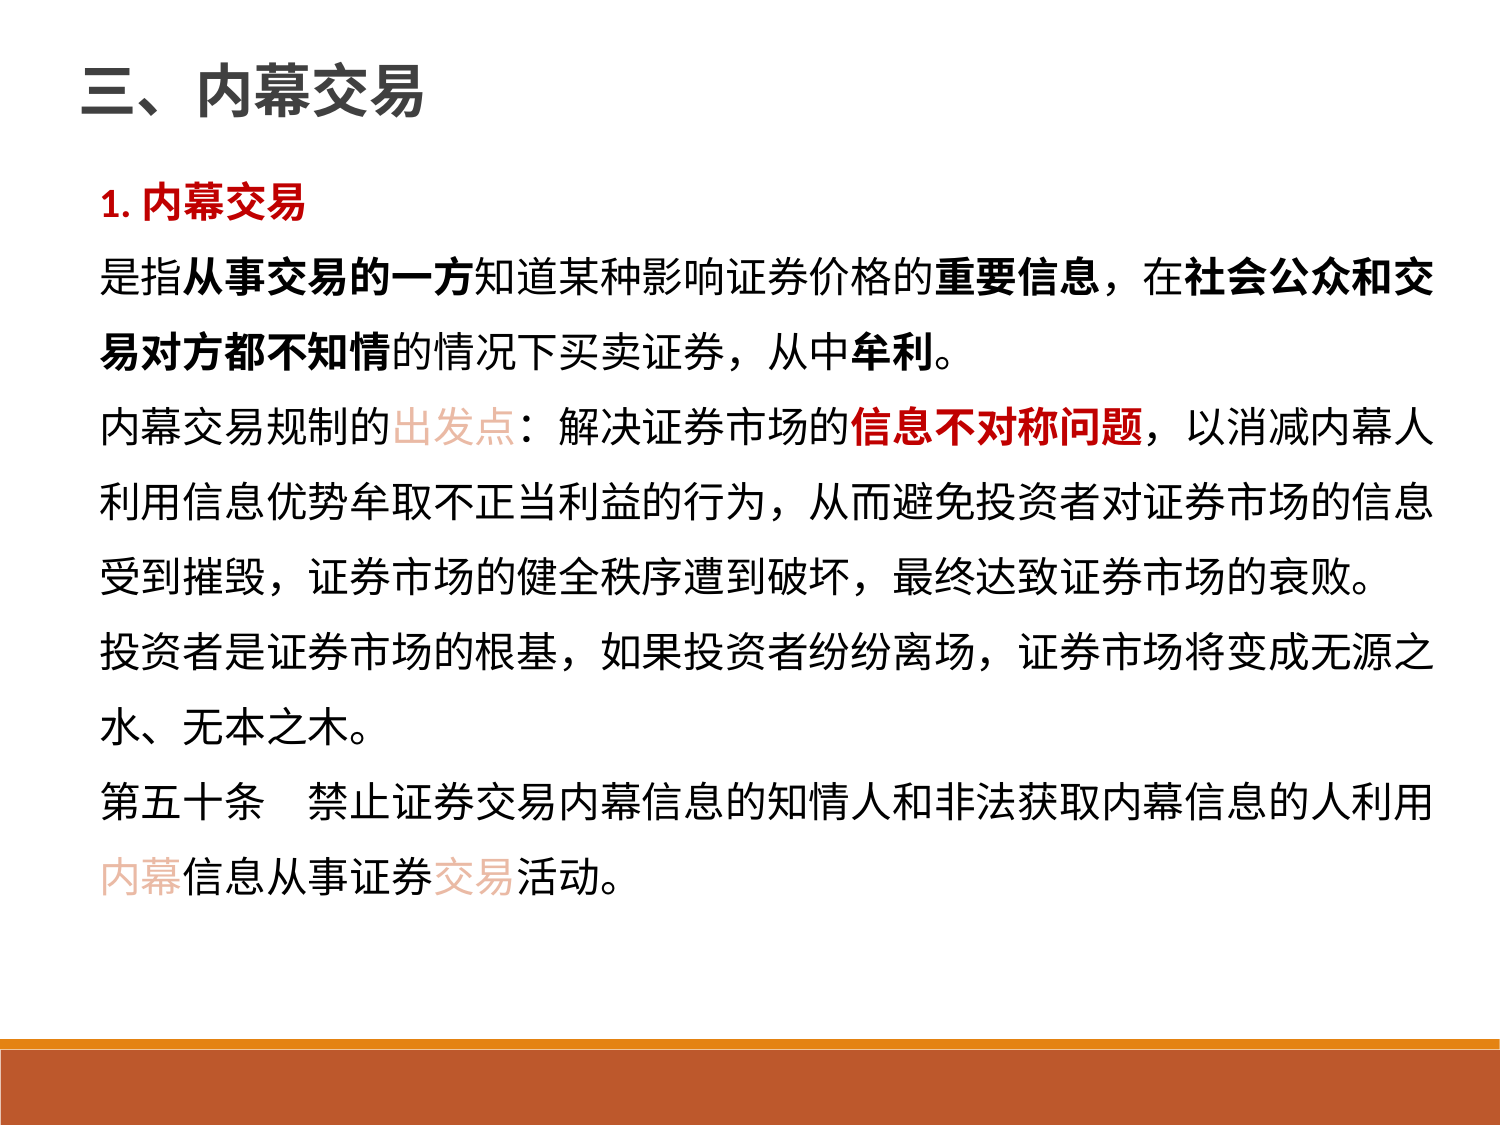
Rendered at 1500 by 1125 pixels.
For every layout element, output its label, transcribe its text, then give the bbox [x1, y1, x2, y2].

text_box 三、内幕交易 [63, 57, 1435, 230]
text_box 1.内幕交易 是指从事交易的一方知道某种影响证券价格的重要信息，在社会公众和交易对方都不知情的情况下买卖证券，从中牟利。 内幕交易规制的出发点：解决证券市场的信息不对称问题，以消减内幕人利用信息优势牟取不正当利益的行为，从而避免投资者对证券市场的信息受到摧毁，证券市场的健全秩序遭到破坏，最终达致证券市场的衰败。 投资者是证券市场的根基，如果投资者纷纷离场，证券市场将变成无源之水、无本之木。 第五十条 禁止证券交易内幕信息的知情人和非法获取内幕信息的人利用内幕信息从事证券交易活动。 [84, 143, 1472, 909]
